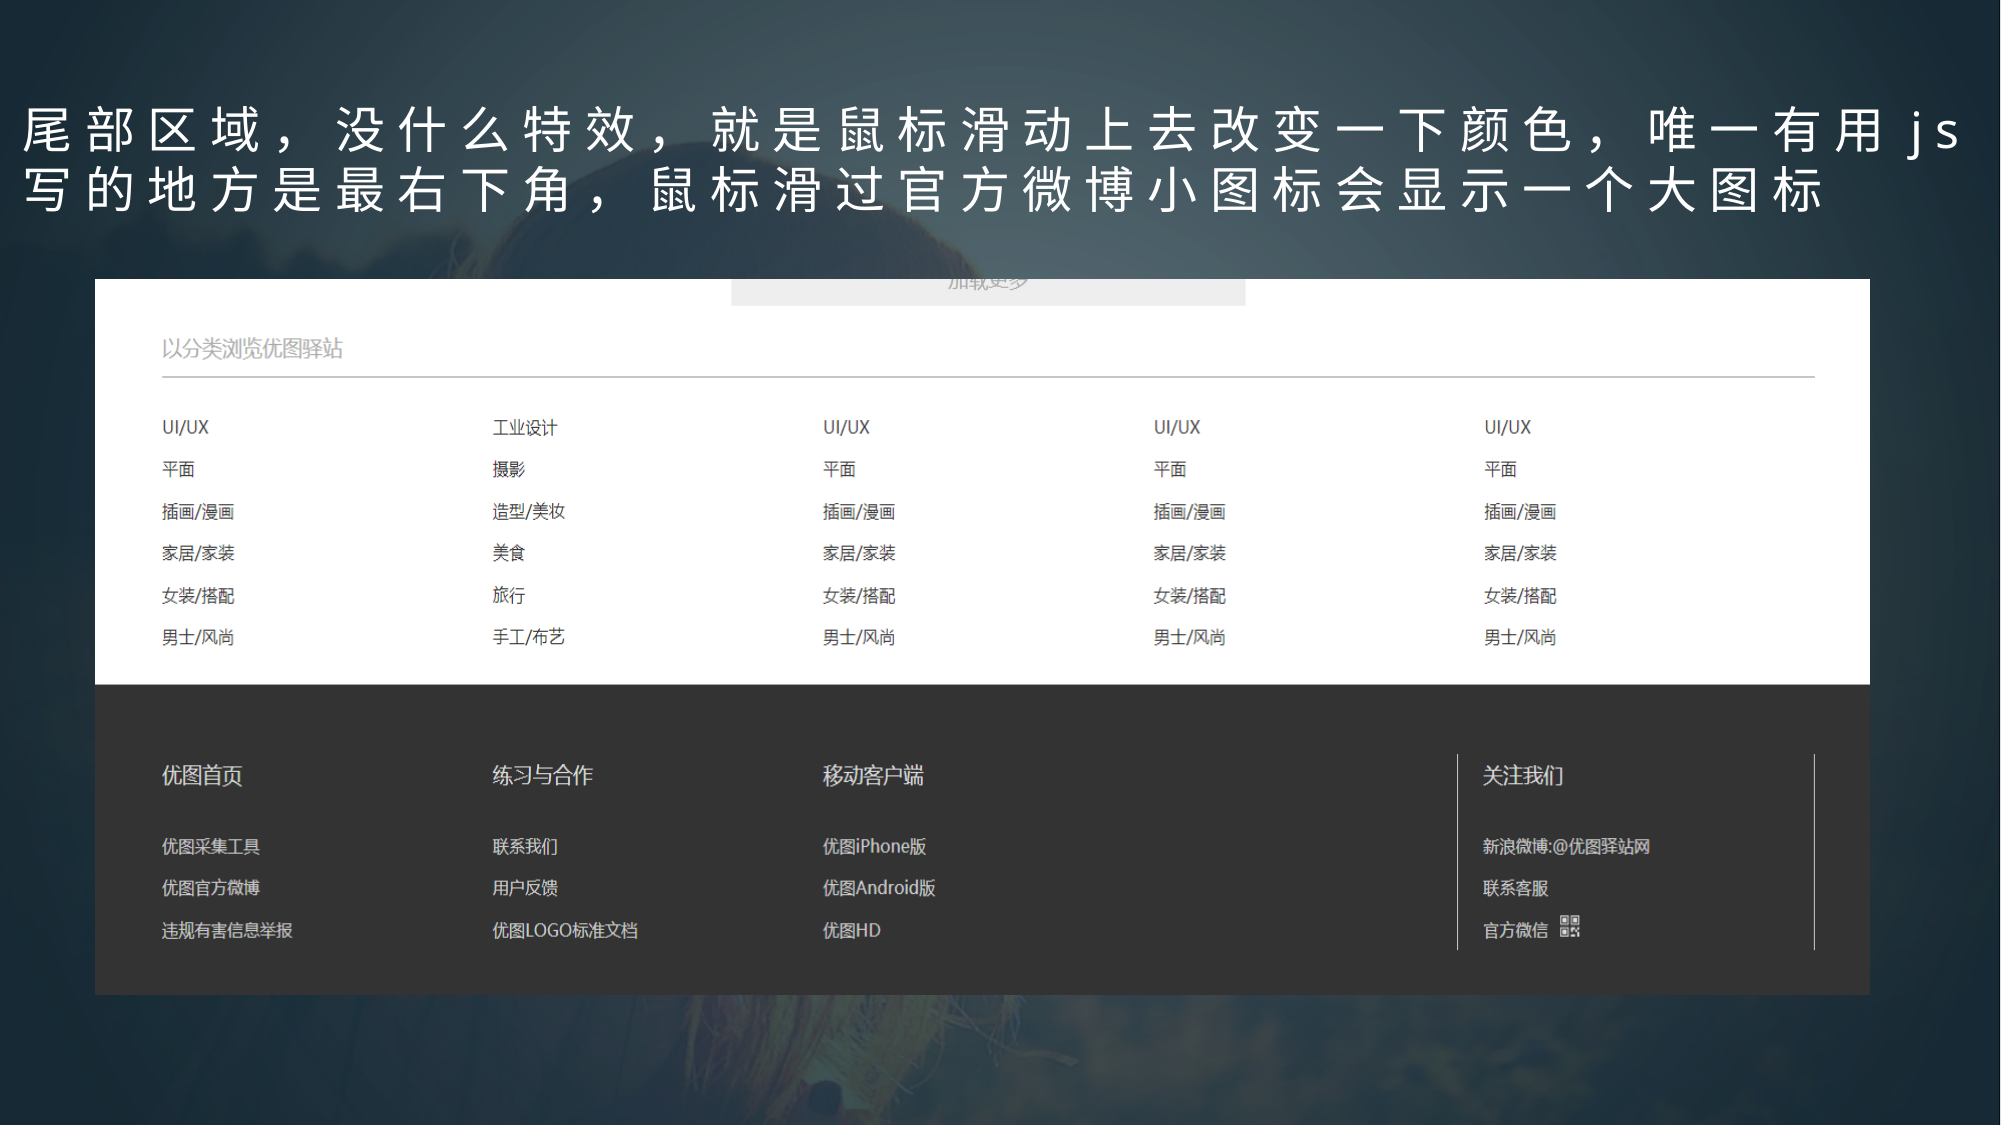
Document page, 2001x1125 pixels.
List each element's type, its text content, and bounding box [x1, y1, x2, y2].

picture [0, 0, 2001, 1125]
text_box 尾部区域，没什么特效，就是鼠标滑动上去改变一下颜色，唯一有用js写的地方是最右下角，鼠标滑过官方微博小图标会显示一个大图标 [8, 90, 2000, 226]
